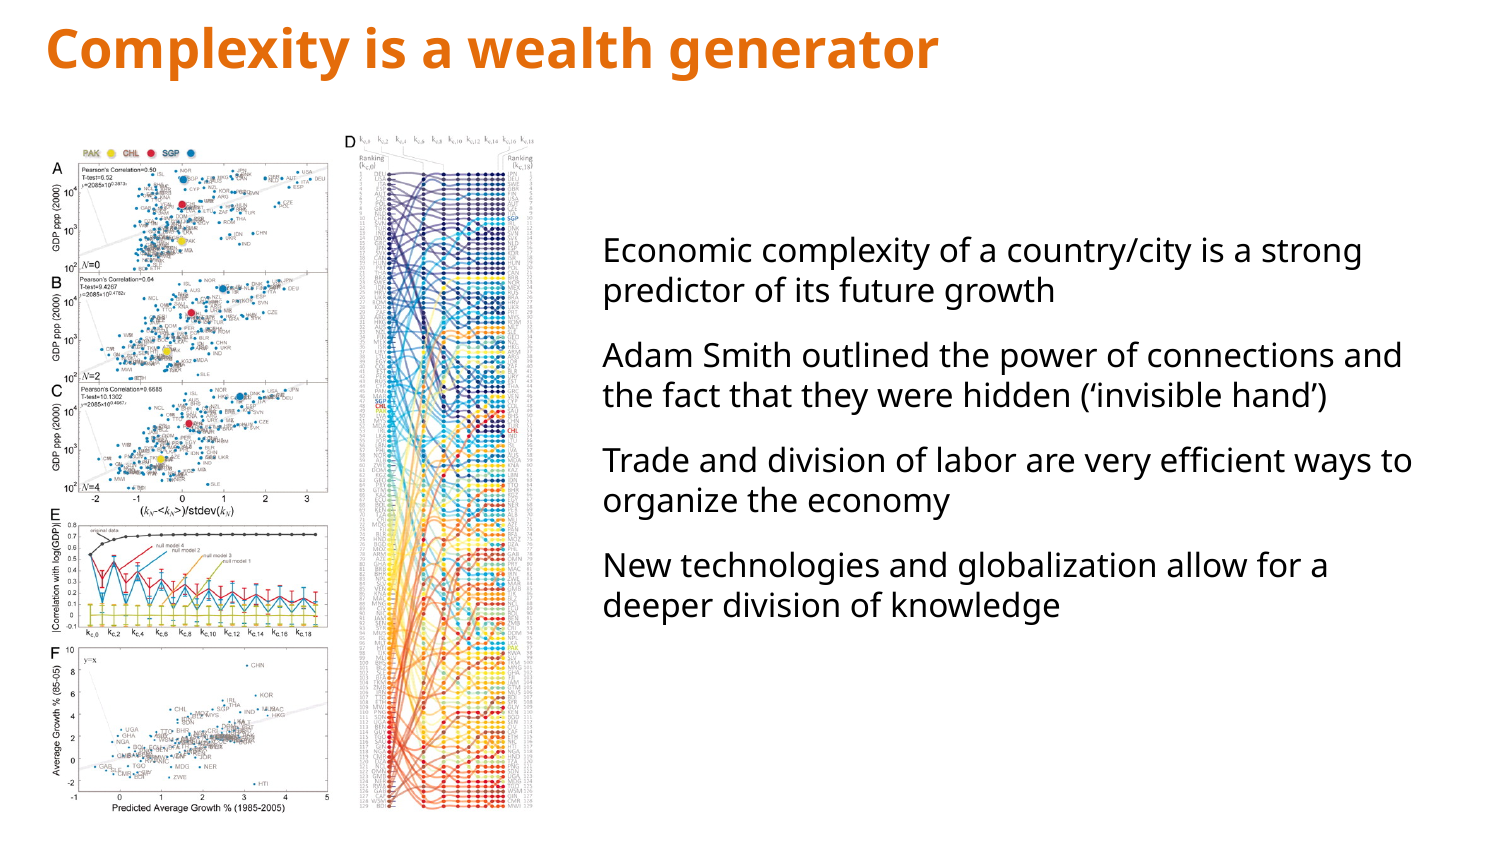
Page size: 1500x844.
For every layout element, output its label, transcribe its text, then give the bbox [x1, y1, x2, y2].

title Complexity is a wealth generator [0, 0, 1463, 94]
text_box Economic complexity of a country/city is a strong predictor of its future growth Adam Smith outlined the power of connections and the fact that they were hidden (‘invisible hand’) Trade and division of labor are very efficient ways to organize the economy New technologies and globalization allow for a deeper division of knowledge [587, 221, 1438, 697]
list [49, 134, 535, 813]
